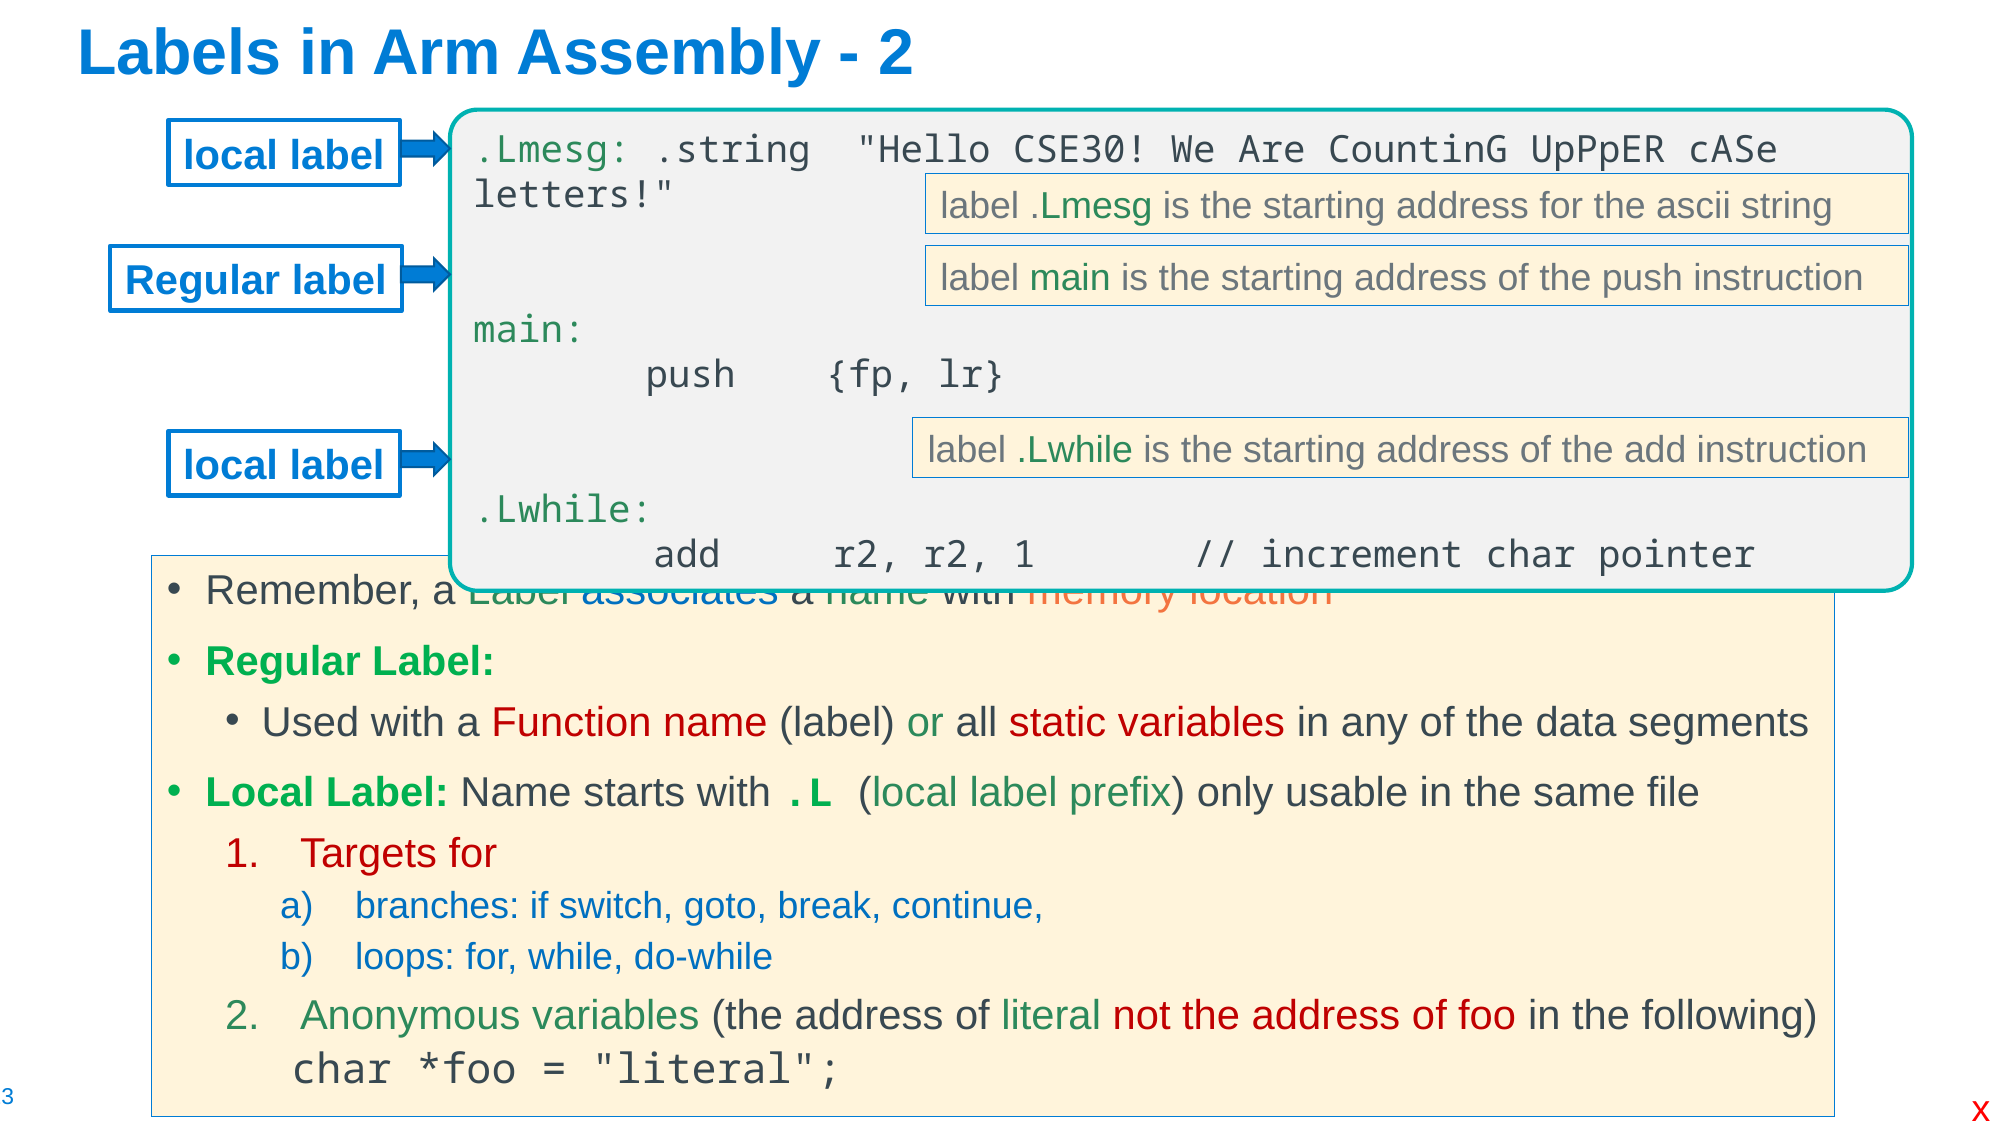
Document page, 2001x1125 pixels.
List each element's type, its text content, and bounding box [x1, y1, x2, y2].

text_box label .Lmesg is the starting address for the ascii string [925, 173, 1909, 234]
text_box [167, 430, 450, 497]
list Remember, a Label associates a name with memory location Regular Label: Used with a Function name (label) or all static variables in any of the data segments Local Label: Name starts with .L (local label prefix) only usable in the same file Targets for branches: if switch, goto, break, continue, loops: for, while, do-while Anonymous variables (the address of literal not the address of foo in the following) char *foo = "literal"; [151, 555, 1835, 1117]
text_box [108, 245, 450, 312]
text_box .Lmesg: .string "Hello CSE30! We Are CountinG UpPpER cASe letters!" main: push {fp, lr} .Lwhile: add r2, r2, 1 // increment char pointer [450, 109, 1913, 591]
title Labels in Arm Assembly - 2 [62, 23, 1790, 96]
text_box label .Lwhile is the starting address of the add instruction [912, 417, 1909, 478]
text_box label main is the starting address of the push instruction [925, 245, 1909, 306]
text_box x [1956, 1076, 2000, 1125]
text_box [167, 119, 450, 186]
